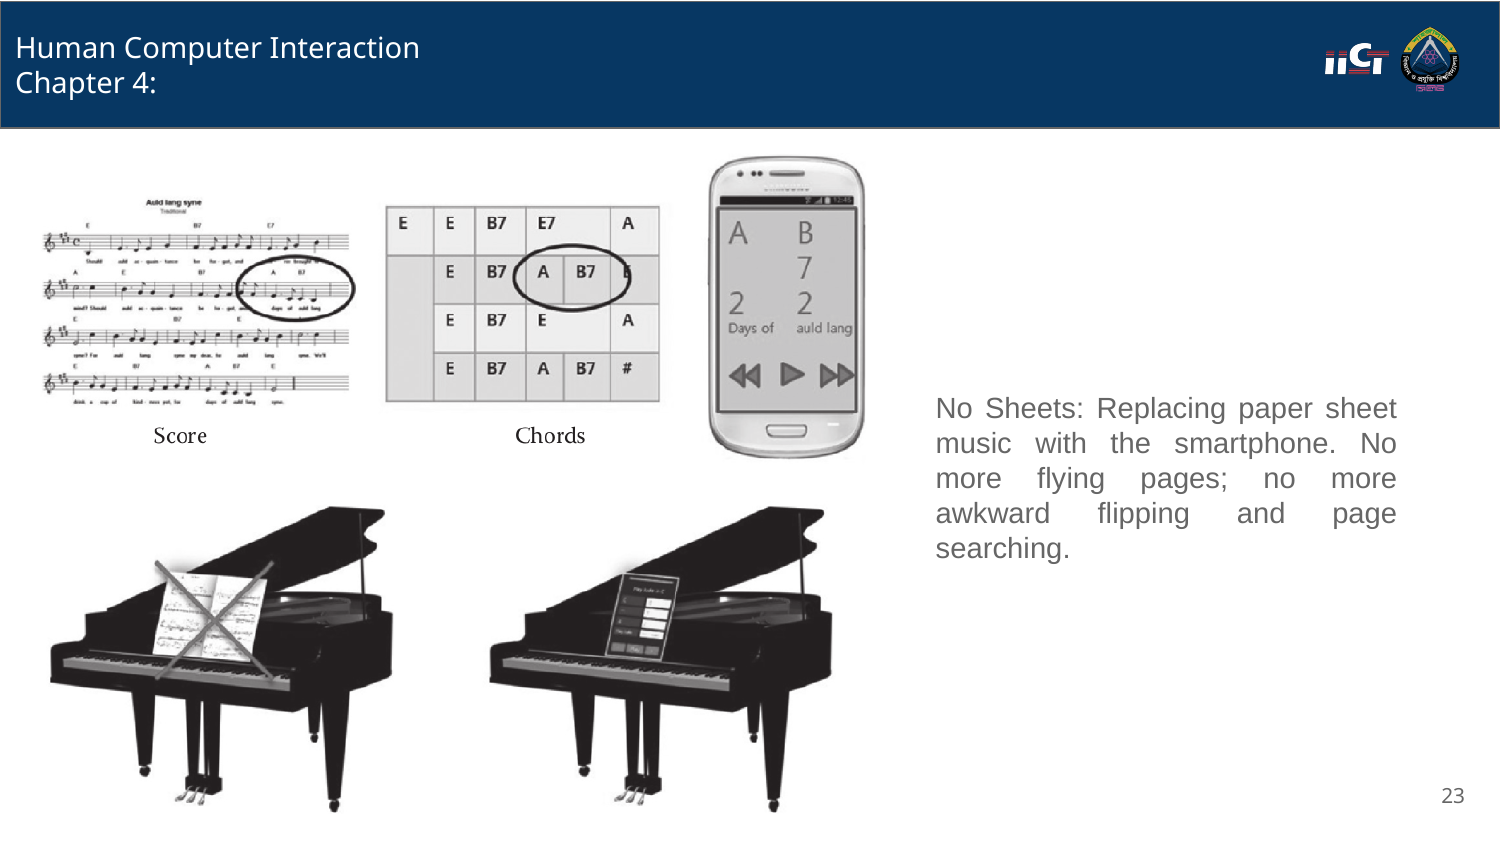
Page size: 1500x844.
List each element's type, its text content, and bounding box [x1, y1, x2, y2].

picture [24, 152, 871, 819]
text_box No Sheets: Replacing paper sheet music with the smartphone. No more flying pages; no more awkward flipping and page searching. [920, 374, 1413, 580]
picture [1324, 43, 1391, 75]
picture [1399, 26, 1460, 92]
slide_number ‹#› [1389, 764, 1480, 830]
text_box Human Computer Interaction Chapter 4: [0, 1, 1500, 128]
